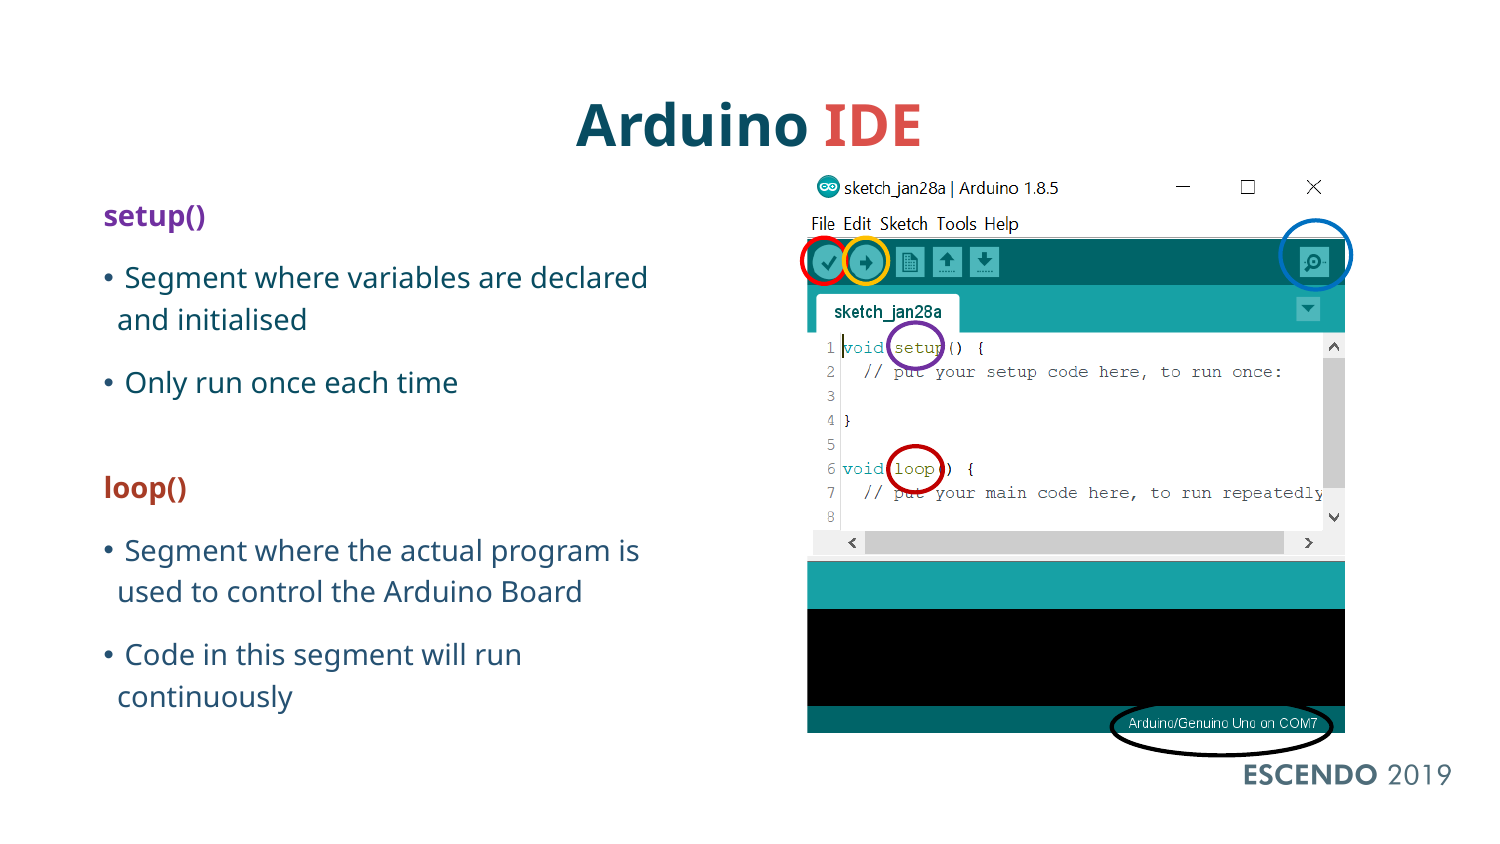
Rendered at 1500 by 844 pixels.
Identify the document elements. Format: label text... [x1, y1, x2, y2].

list setup() Segment where variables are declared and initialised Only run once each time loop() Segment where the actual program is used to control the Arduino Board Code in this segment will run continuously [51, 174, 693, 736]
title Arduino IDE [51, 72, 1449, 167]
text_box [1095, 742, 1325, 767]
picture [807, 166, 1480, 844]
